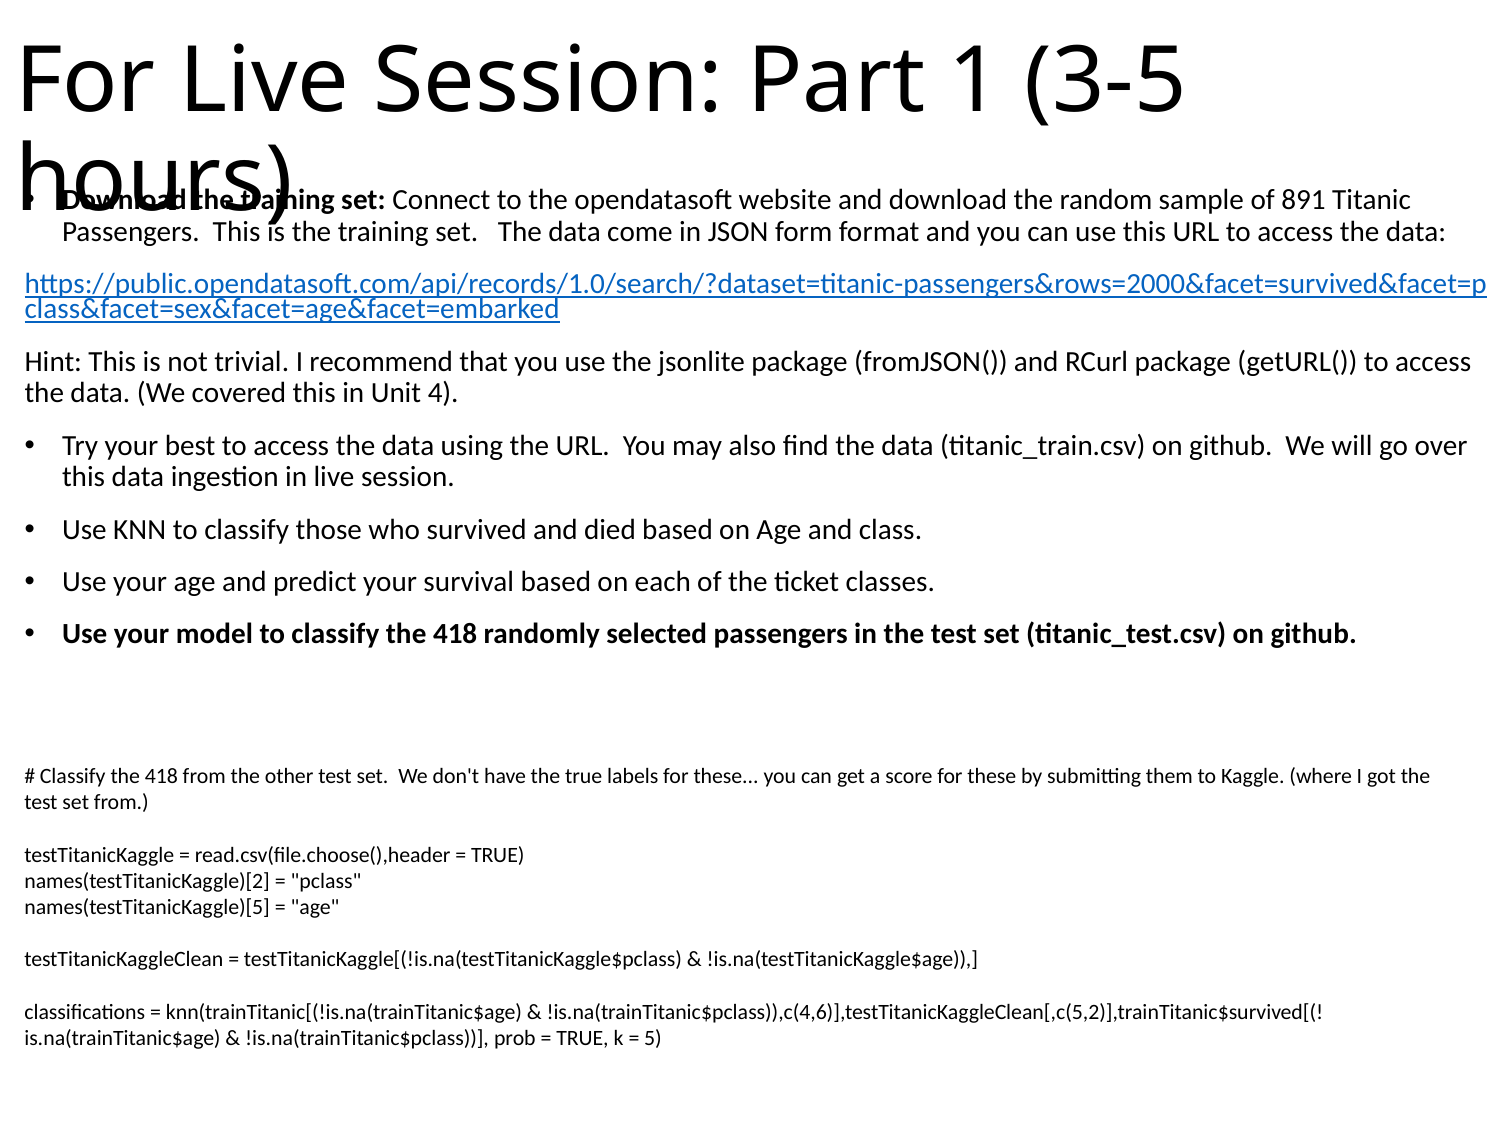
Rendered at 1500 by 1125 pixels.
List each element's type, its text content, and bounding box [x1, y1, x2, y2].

title For Live Session: Part 1 (3-5 hours) [0, 37, 1500, 225]
text_box # Classify the 418 from the other test set. We don't have the true labels for these... you can get a score for these by submitting them to Kaggle. (where I got the test set from.) testTitanicKaggle = read.csv(file.choose(),header = TRUE) names(testTitanicKaggle)[2] = "pclass" names(testTitanicKaggle)[5] = "age" testTitanicKaggleClean = testTitanicKaggle[(!is.na(testTitanicKaggle$pclass) & !is.na(testTitanicKaggle$age)),] classifications = knn(trainTitanic[(!is.na(trainTitanic$age) & !is.na(trainTitanic$pclass)),c(4,6)],testTitanicKaggleClean[,c(5,2)],trainTitanic$survived[(!is.na(trainTitanic$age) & !is.na(trainTitanic$pclass))], prob = TRUE, k = 5) [9, 754, 1469, 1084]
list Download the training set: Connect to the opendatasoft website and download the random sample of 891 Titanic Passengers. This is the training set. The data come in JSON form format and you can use this URL to access the data: https://public.opendatasoft.com/api/records/1.0/search/?dataset=titanic-passengers&rows=2000&facet=survived&facet=pclass&facet=sex&facet=age&facet=embarked Hint: This is not trivial. I recommend that you use the jsonlite package (fromJSON()) and RCurl package (getURL()) to access the data. (We covered this in Unit 4). Try your best to access the data using the URL. You may also find the data (titanic_train.csv) on github. We will go over this data ingestion in live session. Use KNN to classify those who survived and died based on Age and class. Use your age and predict your survival based on each of the ticket classes. Use your model to classify the 418 randomly selected passengers in the test set (titanic_test.csv) on github. [9, 177, 1500, 680]
